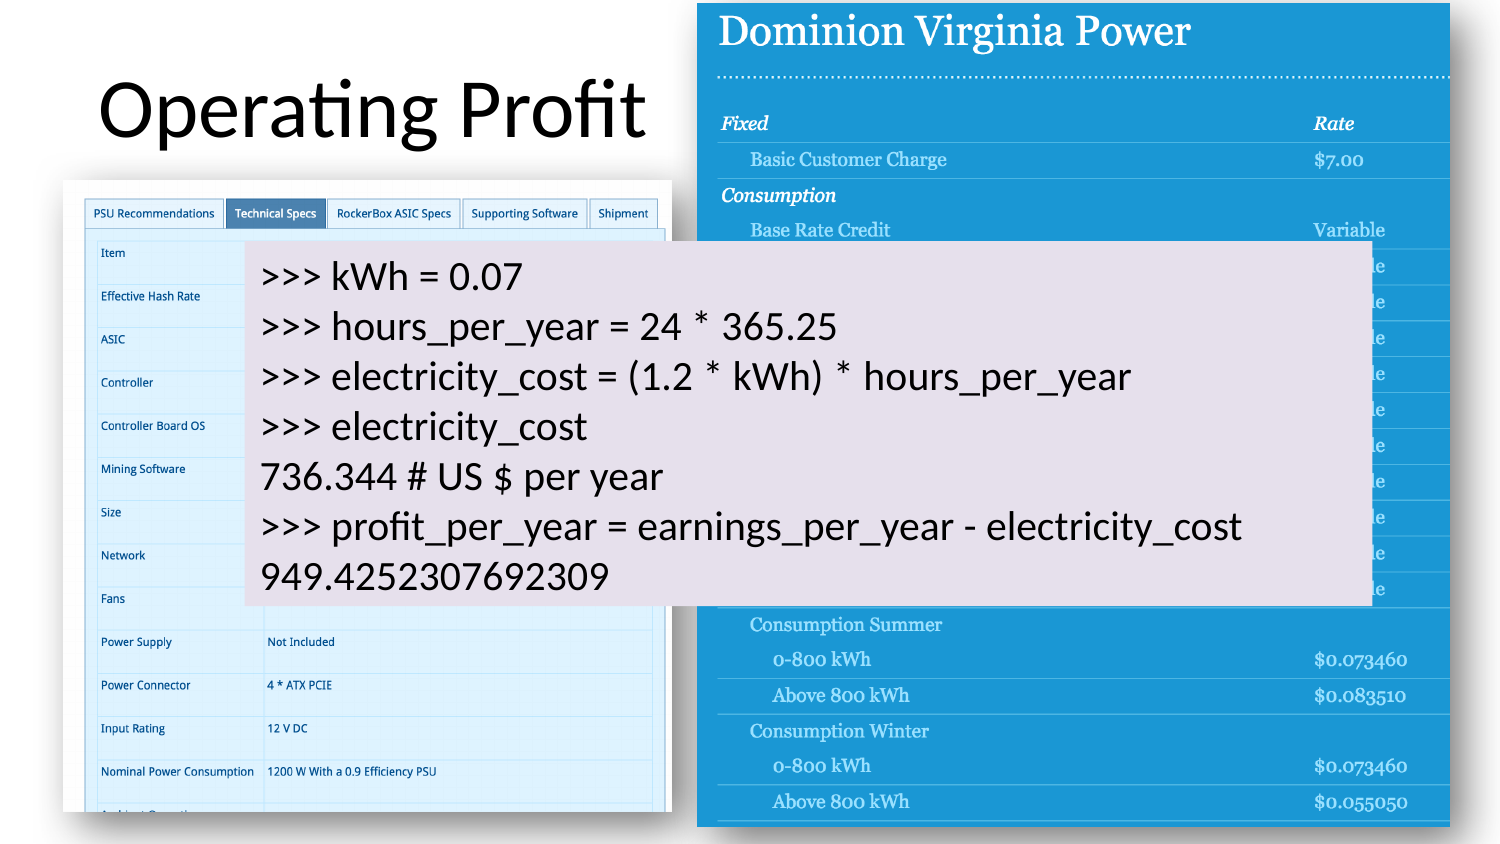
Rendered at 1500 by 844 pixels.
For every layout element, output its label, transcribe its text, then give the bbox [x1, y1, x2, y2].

picture [63, 179, 672, 813]
title Operating Profit [75, 33, 672, 170]
text_box >>> kWh = 0.07 >>> hours_per_year = 24 * 365.25 >>> electricity_cost = (1.2 * kWh) * hours_per_year >>> electricity_cost 736.344 # US $ per year >>> profit_per_year = earnings_per_year - electricity_cost 949.4252307692309 [677, 241, 692, 607]
picture [697, 3, 1451, 828]
